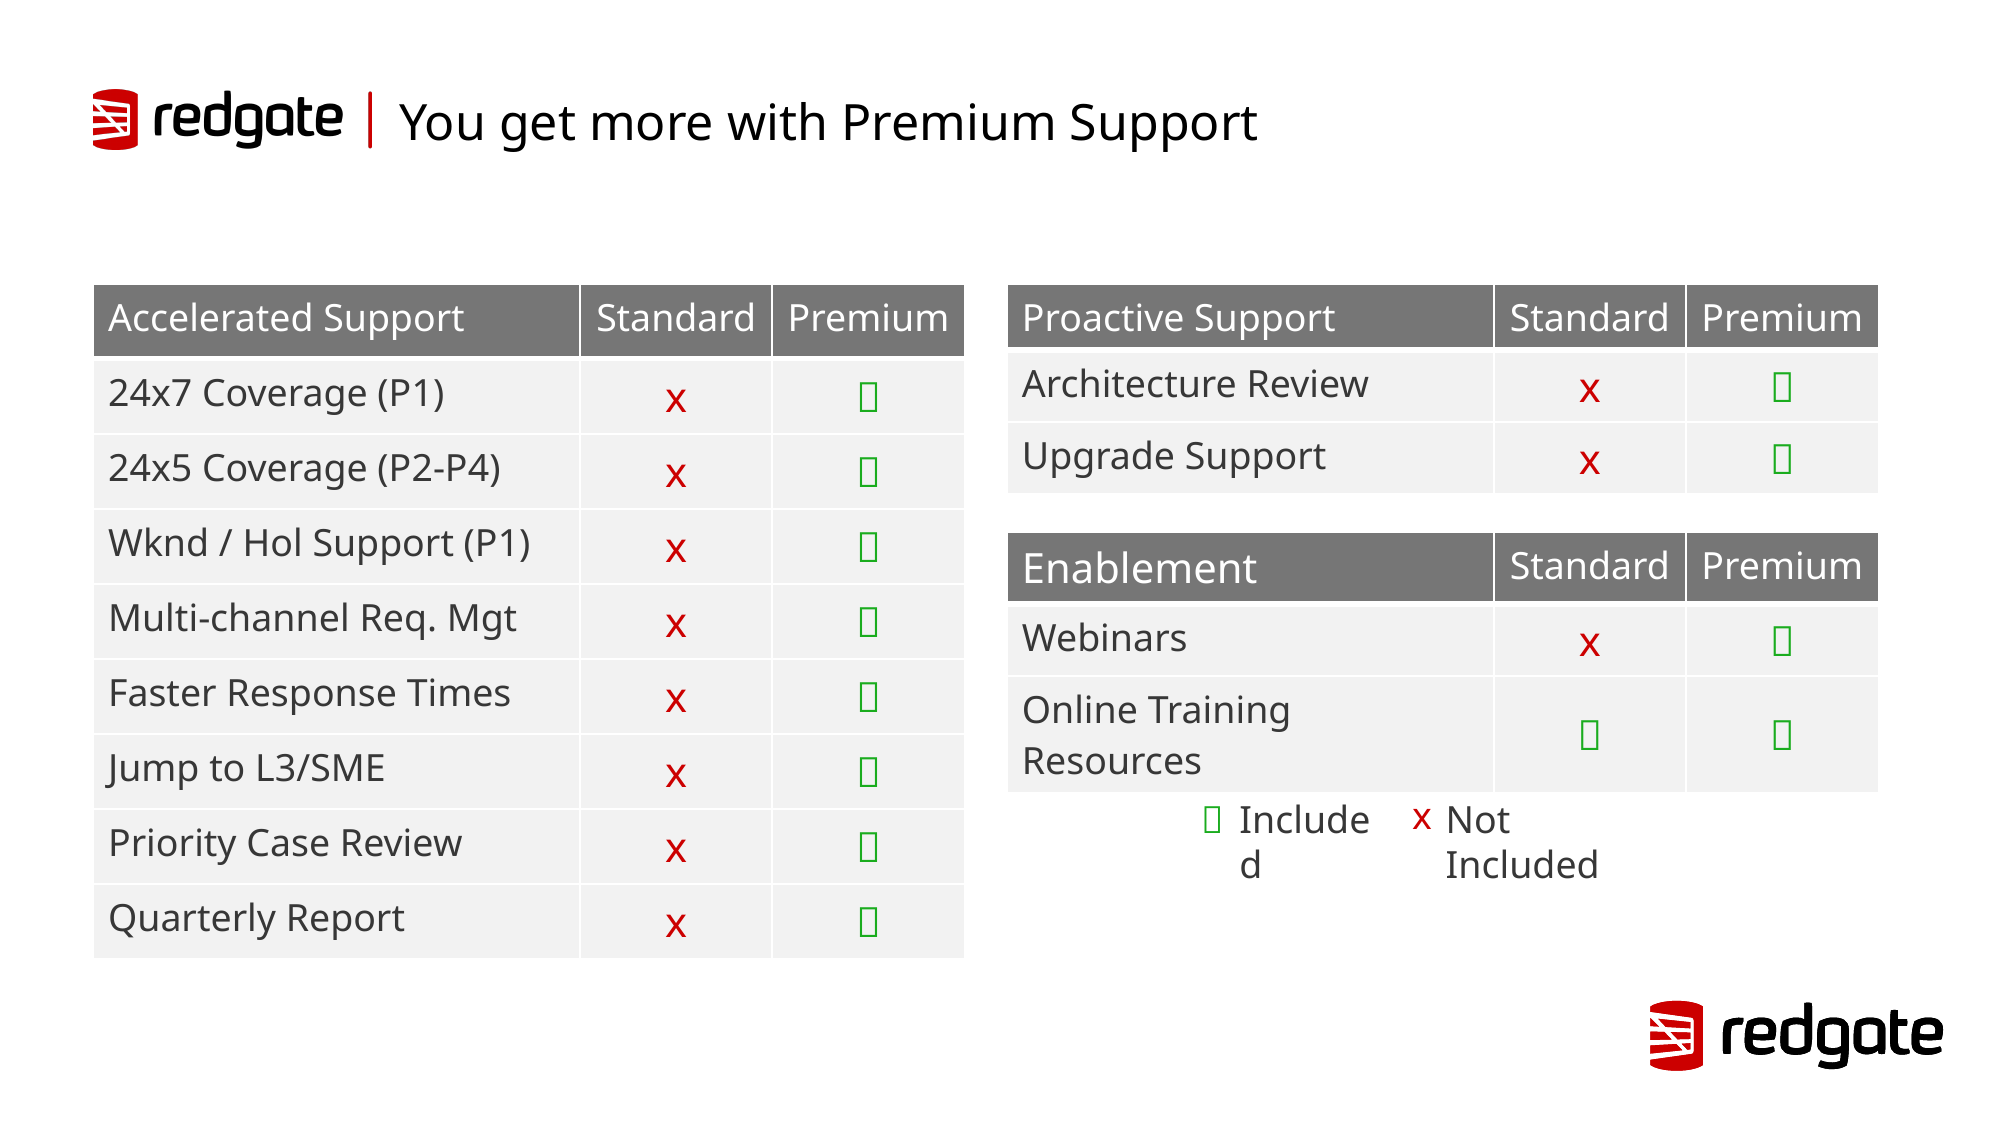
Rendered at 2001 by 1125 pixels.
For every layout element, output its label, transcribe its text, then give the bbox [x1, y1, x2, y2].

table_header Standard [1495, 533, 1685, 601]
table_cell  [1687, 423, 1878, 493]
table_cell x [581, 435, 771, 508]
table_header Accelerated Support [94, 285, 579, 356]
table_cell Wknd / Hol Support (P1) [94, 510, 579, 583]
table_cell Faster Response Times [94, 660, 579, 733]
table_header Standard [1495, 285, 1685, 347]
table_cell  [1687, 677, 1878, 792]
table_cell  [773, 735, 964, 808]
table_cell x [581, 361, 771, 433]
table_cell x [581, 585, 771, 658]
table_cell  [1495, 677, 1685, 792]
table_cell 24x7 Coverage (P1) [94, 361, 579, 433]
table_cell  [773, 435, 964, 508]
table_cell x [581, 510, 771, 583]
table_header Enablement [1008, 533, 1493, 601]
table_header Premium [1687, 285, 1878, 347]
table_cell x [581, 810, 771, 883]
picture [93, 89, 372, 150]
table_cell  [1687, 607, 1878, 675]
table_cell Architecture Review [1008, 353, 1493, 421]
table_cell x [581, 885, 771, 958]
text_box Not Included [1430, 789, 1678, 894]
table_cell x [581, 660, 771, 733]
table_cell x [581, 735, 771, 808]
table_cell  [773, 810, 964, 883]
table_header Premium [1687, 533, 1878, 601]
table_cell Priority Case Review [94, 810, 579, 883]
table_cell Multi-channel Req. Mgt [94, 585, 579, 658]
text_box  [1172, 789, 1224, 849]
table_header Standard [581, 285, 771, 356]
table_cell  [773, 660, 964, 733]
table_cell  [773, 361, 964, 433]
table_cell 24x5 Coverage (P2-P4) [94, 435, 579, 508]
table_cell x [1495, 423, 1685, 493]
table_cell Online Training Resources [1008, 677, 1493, 792]
table_cell x [1495, 353, 1685, 421]
title You get more with Premium Support [384, 84, 1729, 164]
text_box Included [1224, 789, 1403, 894]
table_cell  [773, 585, 964, 658]
table_header Proactive Support [1008, 285, 1493, 347]
table_cell  [773, 885, 964, 958]
table_cell Jump to L3/SME [94, 735, 579, 808]
table_cell Quarterly Report [94, 885, 579, 958]
text_box x [1382, 784, 1462, 845]
table_header Premium [773, 285, 964, 356]
table_cell Upgrade Support [1008, 423, 1493, 493]
table_cell  [773, 510, 964, 583]
table_cell Webinars [1008, 607, 1493, 675]
table_cell  [1687, 353, 1878, 421]
table_cell x [1495, 607, 1685, 675]
